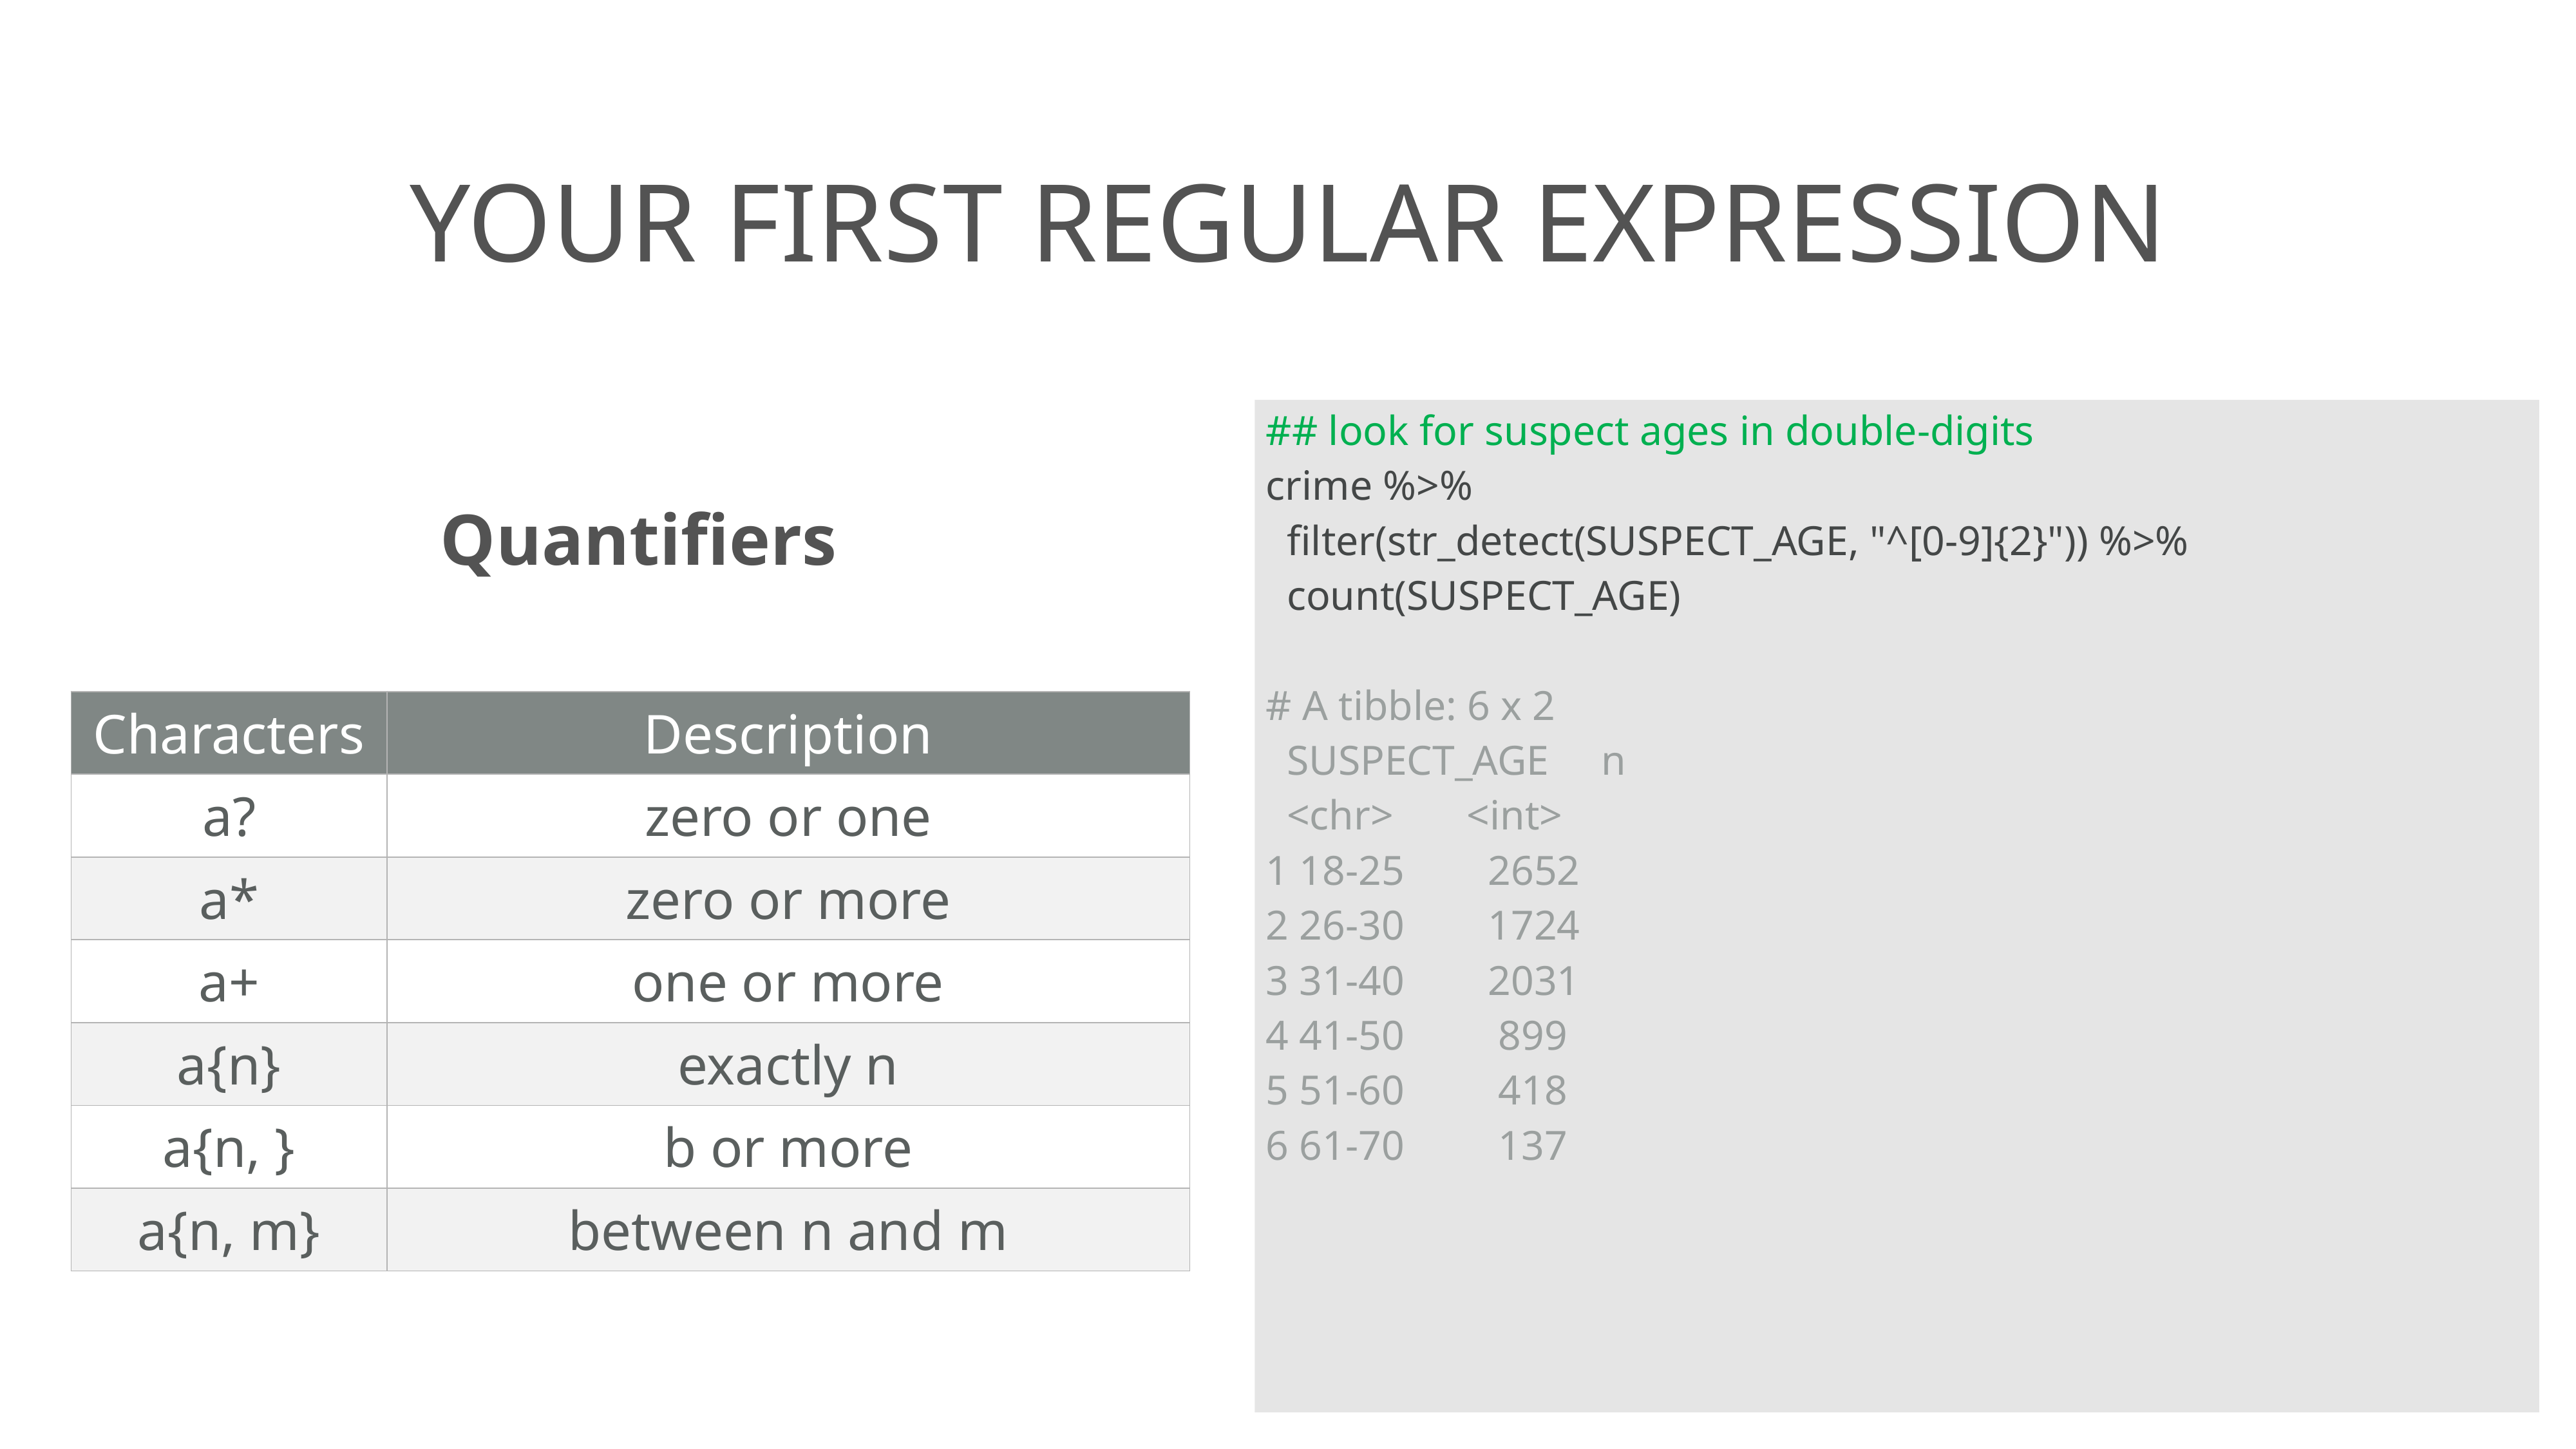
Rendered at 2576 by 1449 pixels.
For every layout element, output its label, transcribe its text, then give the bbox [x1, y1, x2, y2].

title YOUR FIRST REGULAR EXPRESSION [70, 37, 2507, 401]
table_cell a+ [71, 940, 386, 1022]
table_cell b or more [388, 1106, 1189, 1188]
table_cell a* [71, 858, 386, 939]
text_box [1339, 399, 2506, 581]
table_cell one or more [388, 940, 1189, 1022]
table_header Characters [71, 692, 386, 773]
table_cell zero or more [388, 858, 1189, 939]
text_box ## look for suspect ages in double-digits crime %>% filter(str_detect(SUSPECT_AGE, "^[0-9]{2}")) %>% count(SUSPECT_AGE) # A tibble: 6 x 2 SUSPECT_AGE n <chr> <int> 1 18-25 2652 2 26-30 1724 3 31-40 2031 4 41-50 899 5 51-60 418 6 61-70 137 [1255, 399, 2539, 1413]
table_cell a? [71, 775, 386, 857]
text_box Quantifiers [78, 472, 1200, 603]
table_cell between n and m [388, 1189, 1189, 1271]
table_header Description [388, 692, 1189, 773]
table_cell a{n, } [71, 1106, 386, 1188]
table_cell a{n} [71, 1023, 386, 1105]
table_cell zero or one [388, 775, 1189, 857]
table_cell exactly n [388, 1023, 1189, 1105]
table_cell a{n, m} [71, 1189, 386, 1271]
